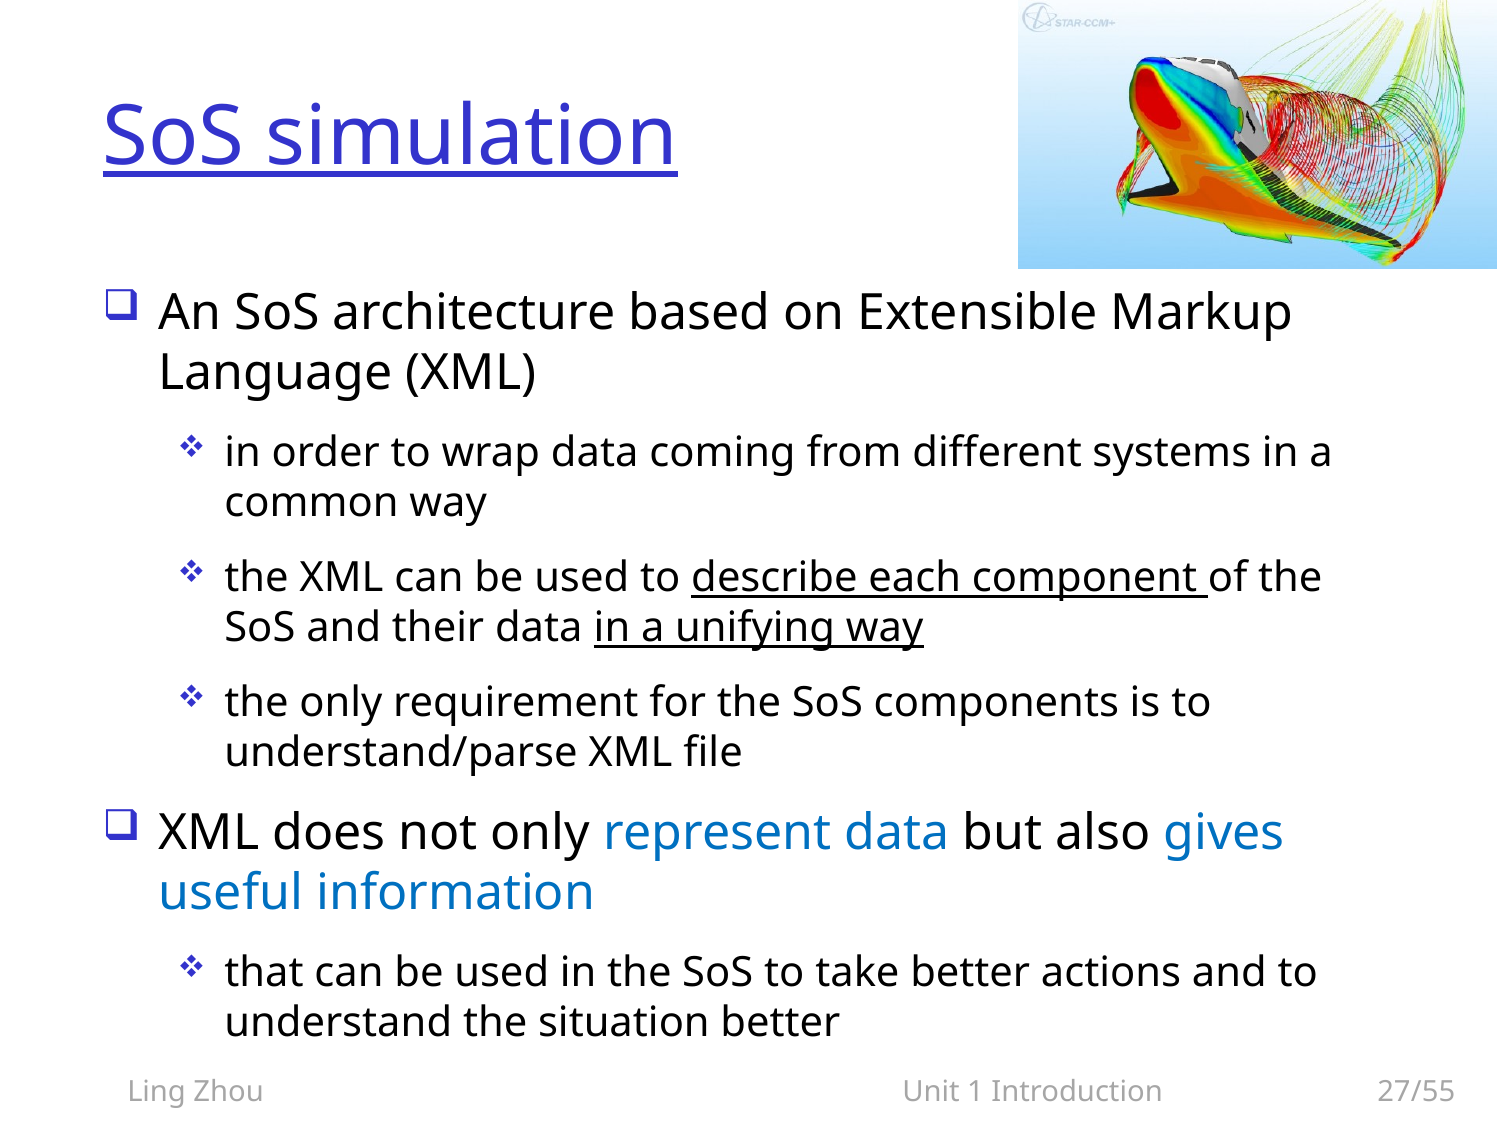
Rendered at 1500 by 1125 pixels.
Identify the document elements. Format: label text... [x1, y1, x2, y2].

footer Unit 1 Introduction [887, 1064, 1362, 1125]
list An SoS architecture based on Extensible Markup Language (XML) in order to wrap data coming from different systems in a common way the XML can be used to describe each component of the SoS and their data in a unifying way the only requirement for the SoS components is to understand/parse XML file XML does not only represent data but also gives useful information that can be used in the SoS to take better actions and to understand the situation better [87, 272, 1363, 1026]
slide_number 27/55 [1362, 1064, 1500, 1125]
title SoS simulation [87, 37, 1013, 226]
picture [1018, 0, 1497, 269]
slide_number Ling Zhou [112, 1064, 425, 1125]
